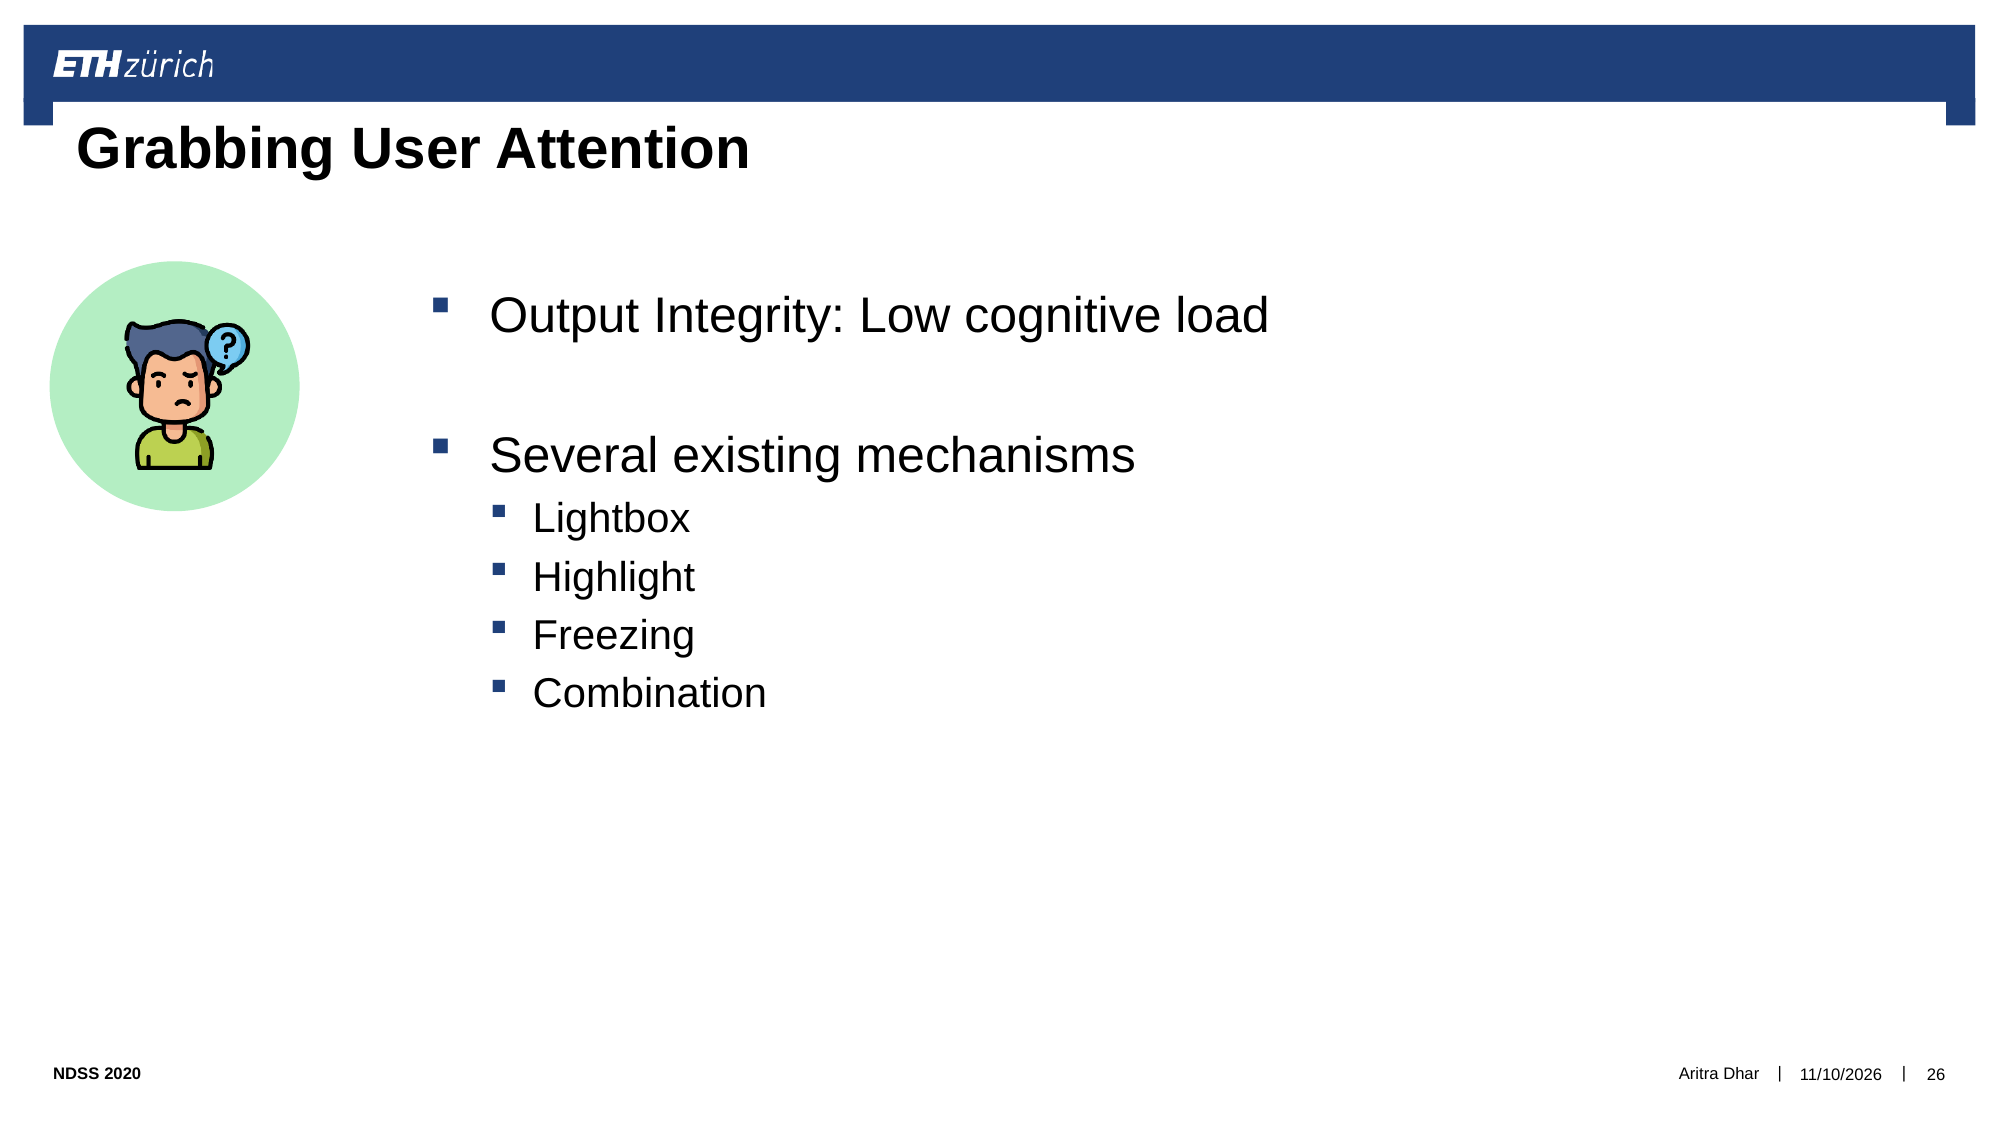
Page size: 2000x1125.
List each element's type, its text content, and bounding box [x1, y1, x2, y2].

slide_number 26 [1906, 1034, 1966, 1112]
title Grabbing User Attention [53, 101, 1946, 262]
footer Aritra Dhar [999, 1034, 1760, 1111]
list Output Integrity: Low cognitive load Several existing mechanisms Lightbox Highlight Freezing Combination [406, 282, 2000, 973]
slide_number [1790, 1034, 1892, 1112]
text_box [49, 260, 300, 512]
